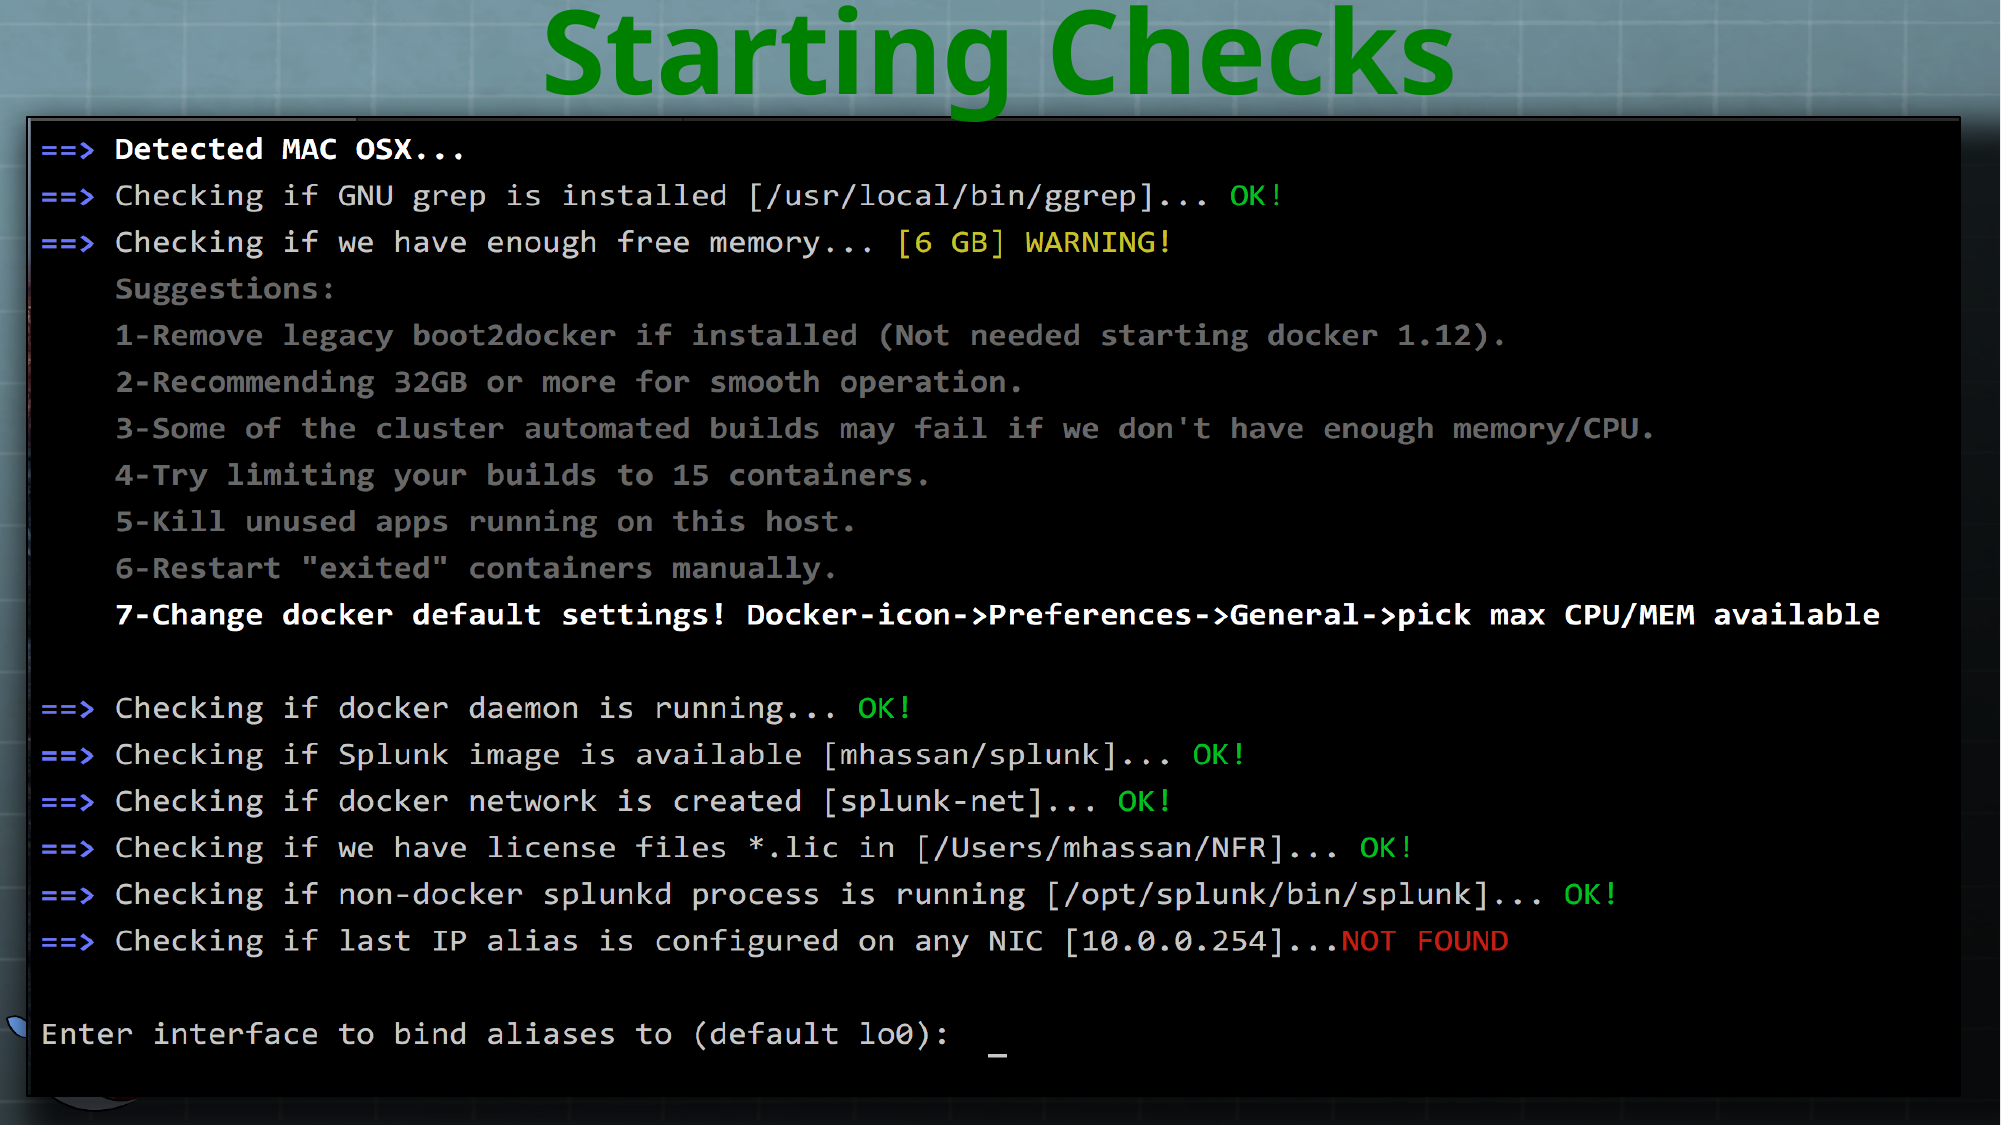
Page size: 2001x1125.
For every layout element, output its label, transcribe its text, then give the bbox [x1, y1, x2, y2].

picture [27, 117, 1960, 1096]
title Starting Checks [170, 0, 1829, 95]
picture [0, 0, 2000, 1125]
